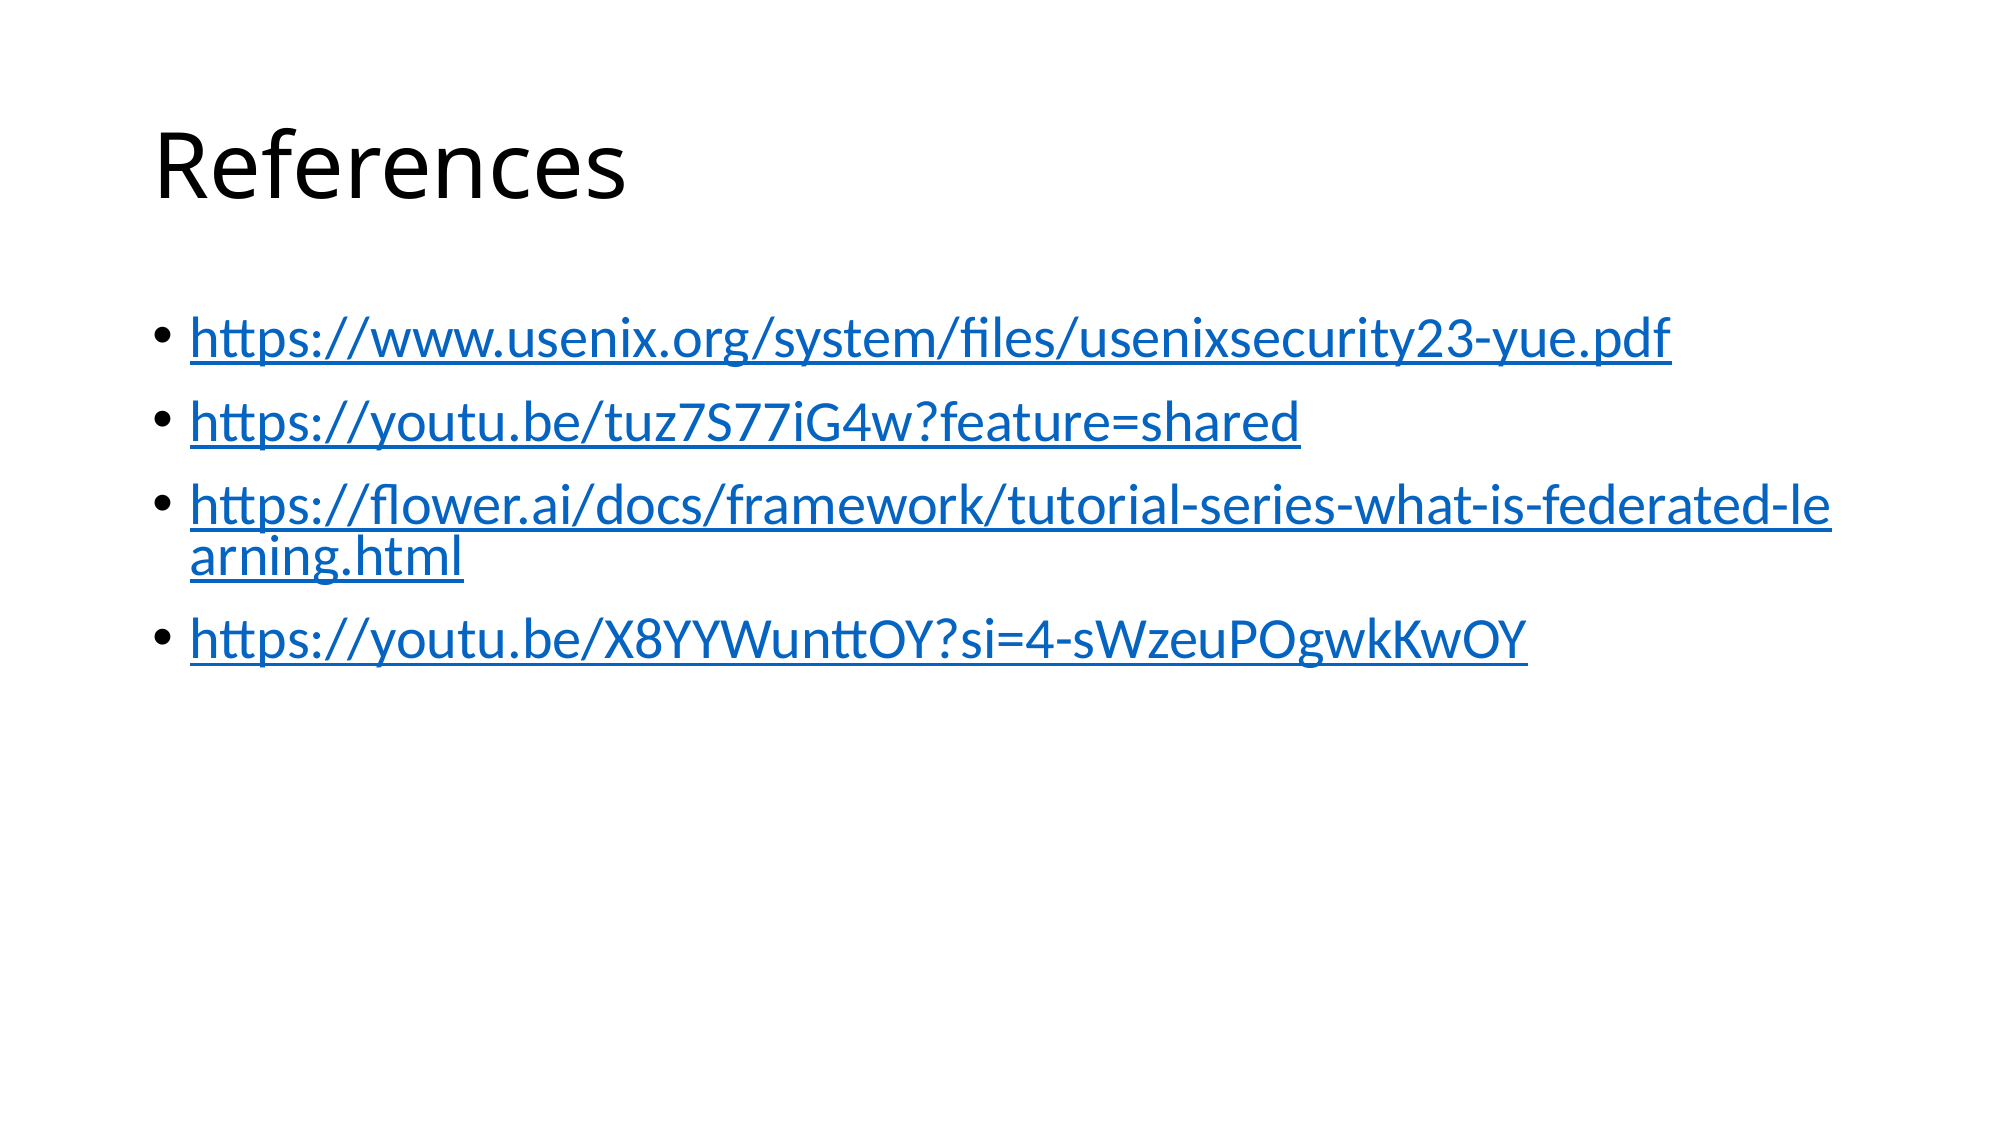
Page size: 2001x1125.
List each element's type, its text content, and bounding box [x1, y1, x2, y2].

title References [137, 59, 1863, 278]
list https://www.usenix.org/system/files/usenixsecurity23-yue.pdf https://youtu.be/tuz7S77iG4w?feature=shared https://flower.ai/docs/framework/tutorial-series-what-is-federated-learning.html https://youtu.be/X8YYWunttOY?si=4-sWzeuPOgwkKwOY [137, 299, 1863, 1014]
